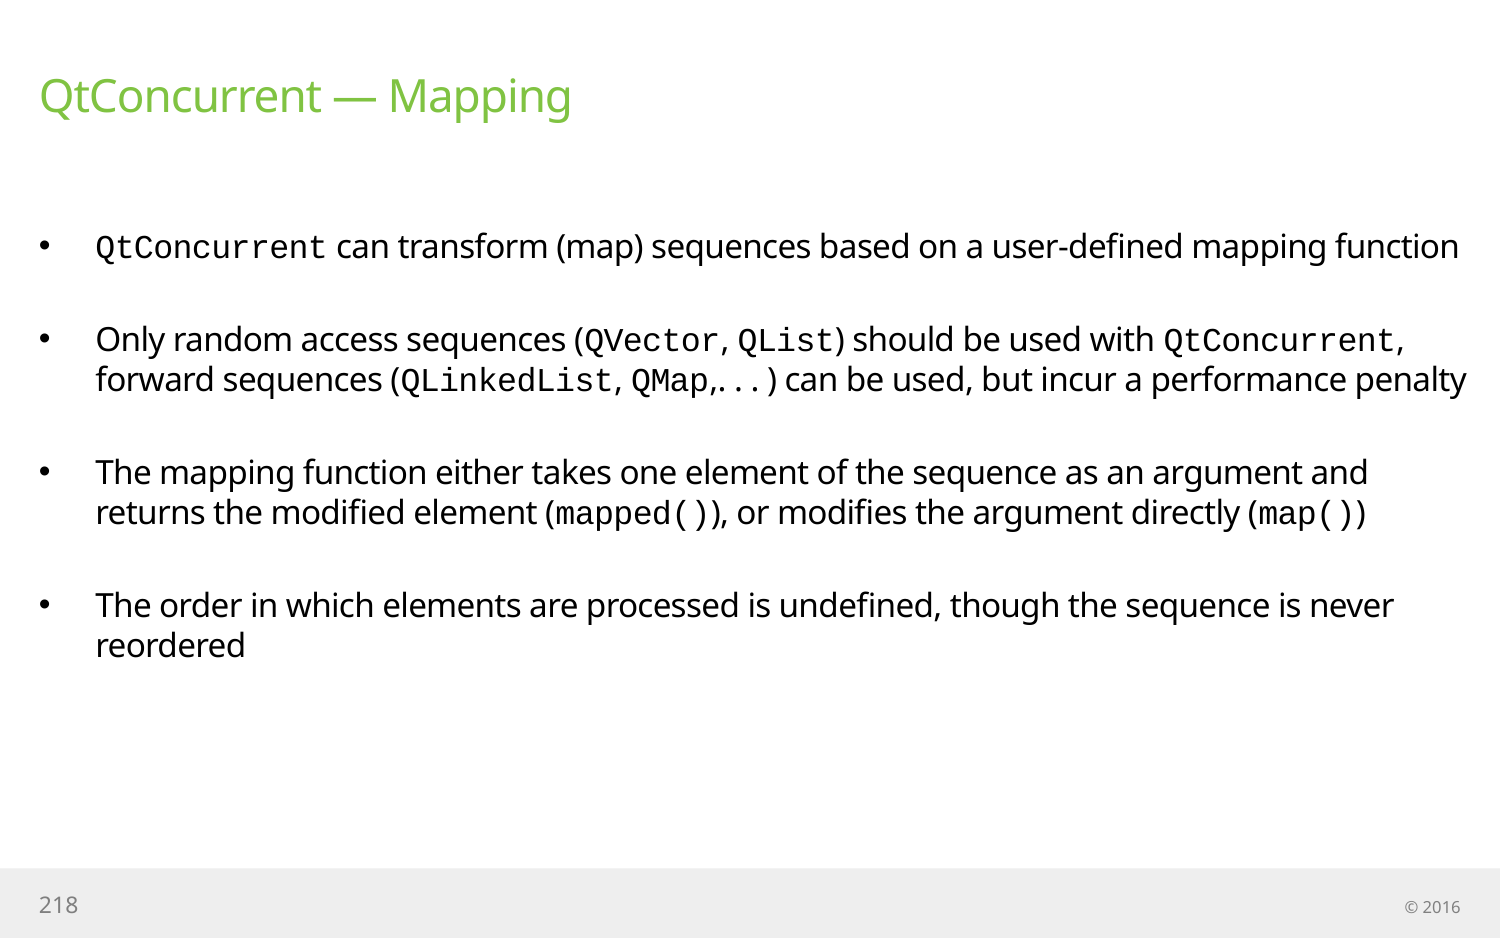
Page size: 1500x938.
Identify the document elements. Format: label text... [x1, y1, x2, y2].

slide_number 218 [39, 892, 410, 921]
list QtConcurrent can transform (map) sequences based on a user-defined mapping function Only random access sequences (QVector, QList) should be used with QtConcurrent, forward sequences (QLinkedList, QMap,. . . ) can be used, but incur a performance penalty The mapping function either takes one element of the sequence as an argument and returns the modified element (mapped()), or modifies the argument directly (map()) The order in which elements are processed is undefined, though the sequence is never reordered [39, 224, 1471, 846]
title QtConcurrent — Mapping [39, 66, 1052, 195]
footer © 2016 [1188, 896, 1461, 917]
